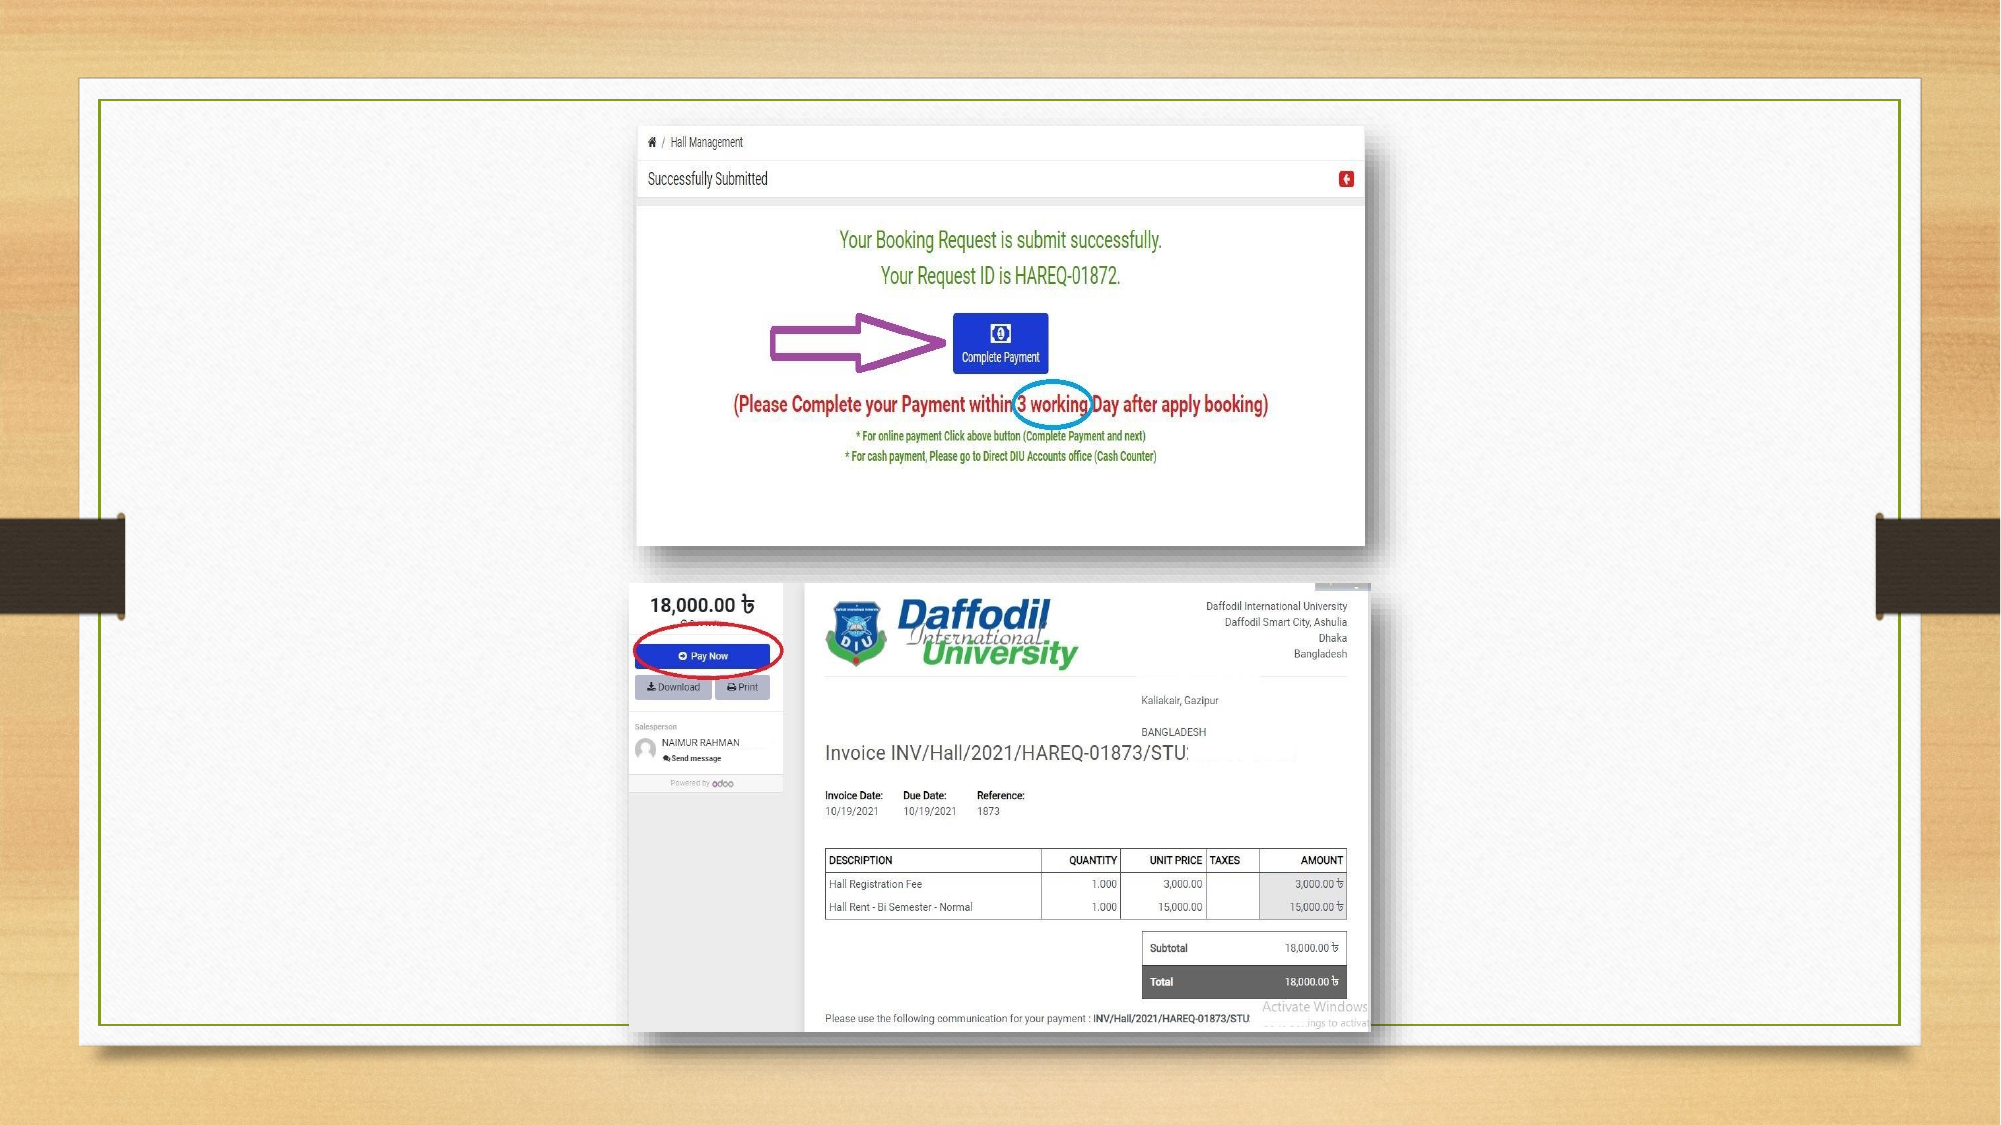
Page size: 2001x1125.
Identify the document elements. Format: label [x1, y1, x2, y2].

picture [0, 0, 2001, 1125]
text_box [605, 565, 1425, 1088]
text_box [612, 106, 1418, 565]
